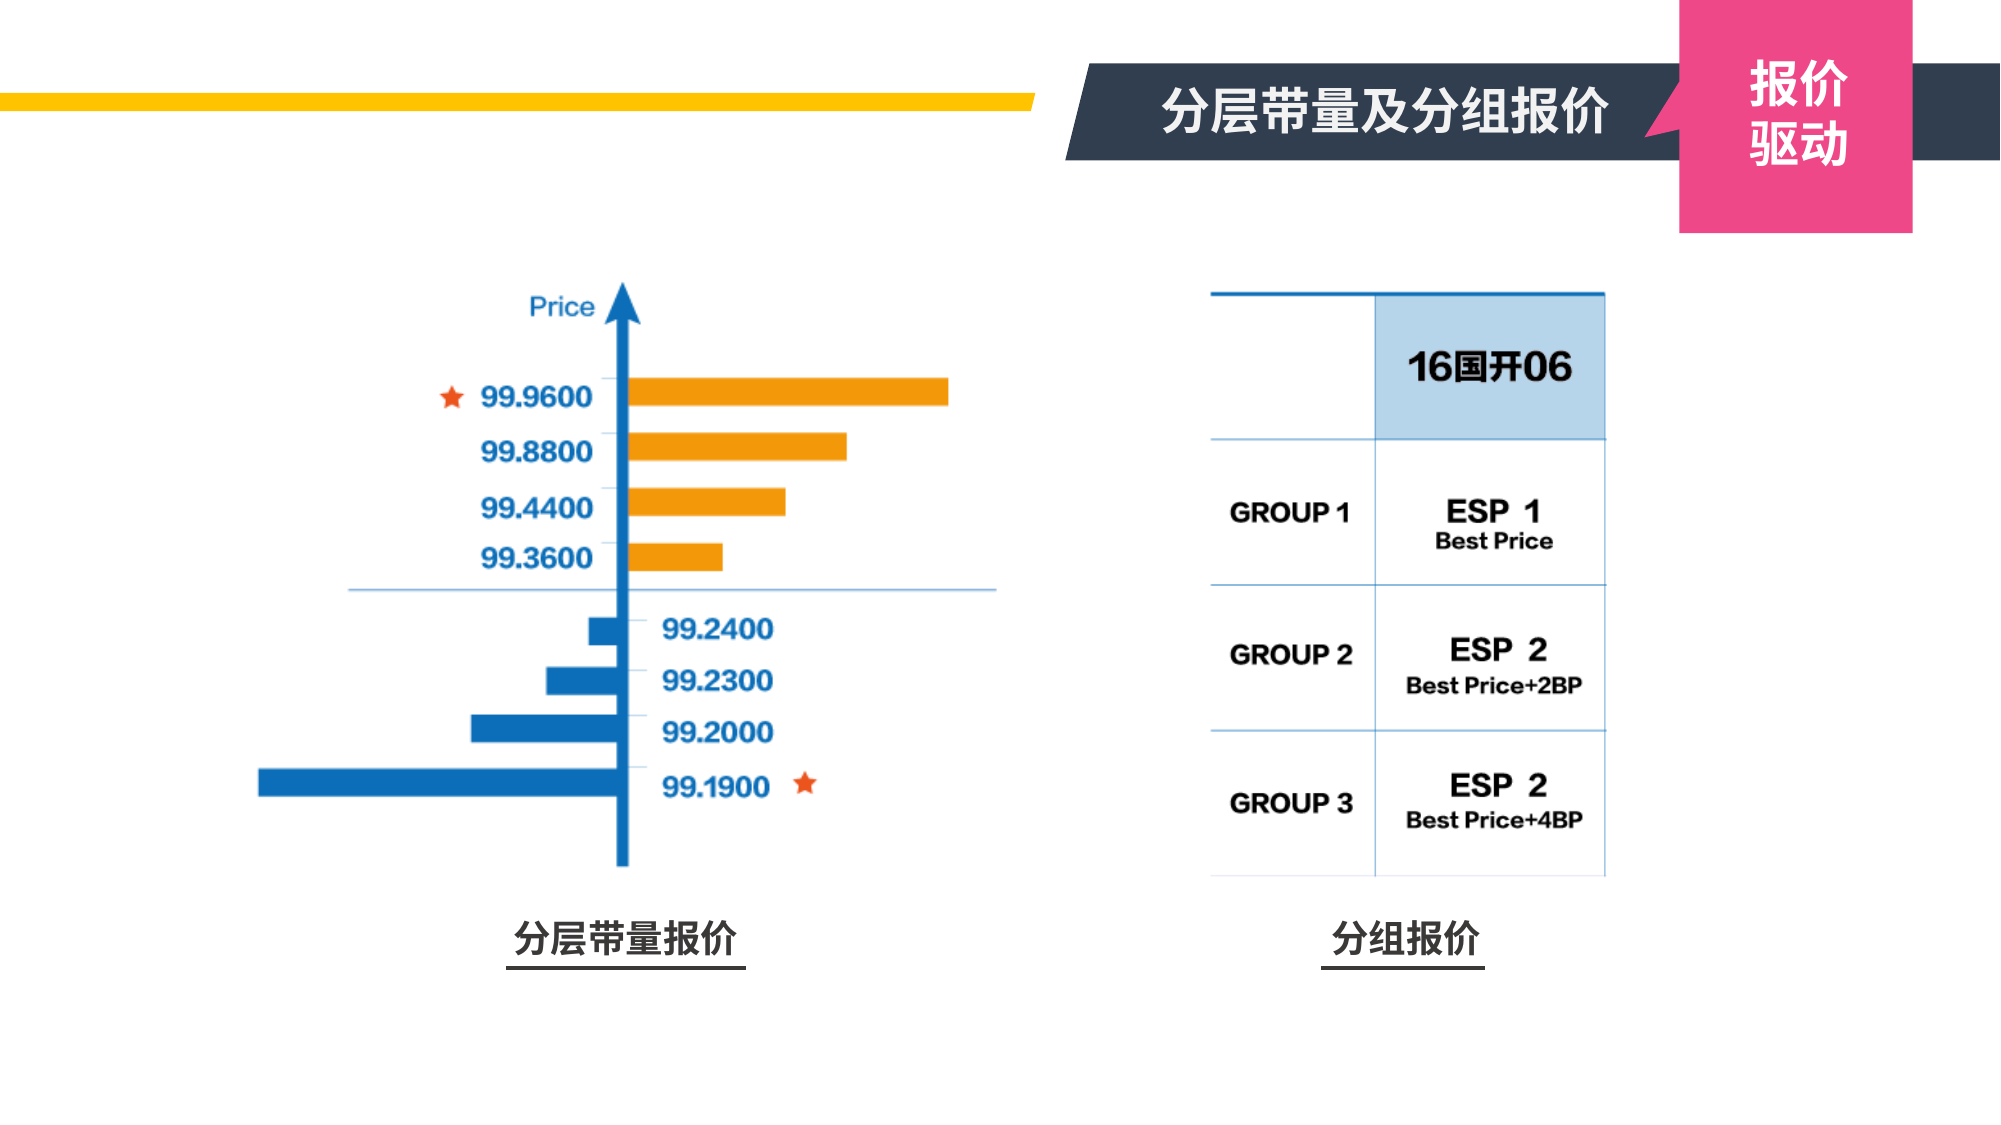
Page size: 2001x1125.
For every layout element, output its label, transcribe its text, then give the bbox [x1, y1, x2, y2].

text_box 分层带量报价 [498, 907, 754, 968]
text_box [0, 91, 1037, 113]
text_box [1644, 0, 1913, 234]
picture [1185, 281, 1621, 888]
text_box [1913, 63, 2000, 161]
text_box 分组报价 [1316, 907, 1497, 968]
picture [251, 265, 1005, 882]
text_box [1065, 63, 1644, 161]
